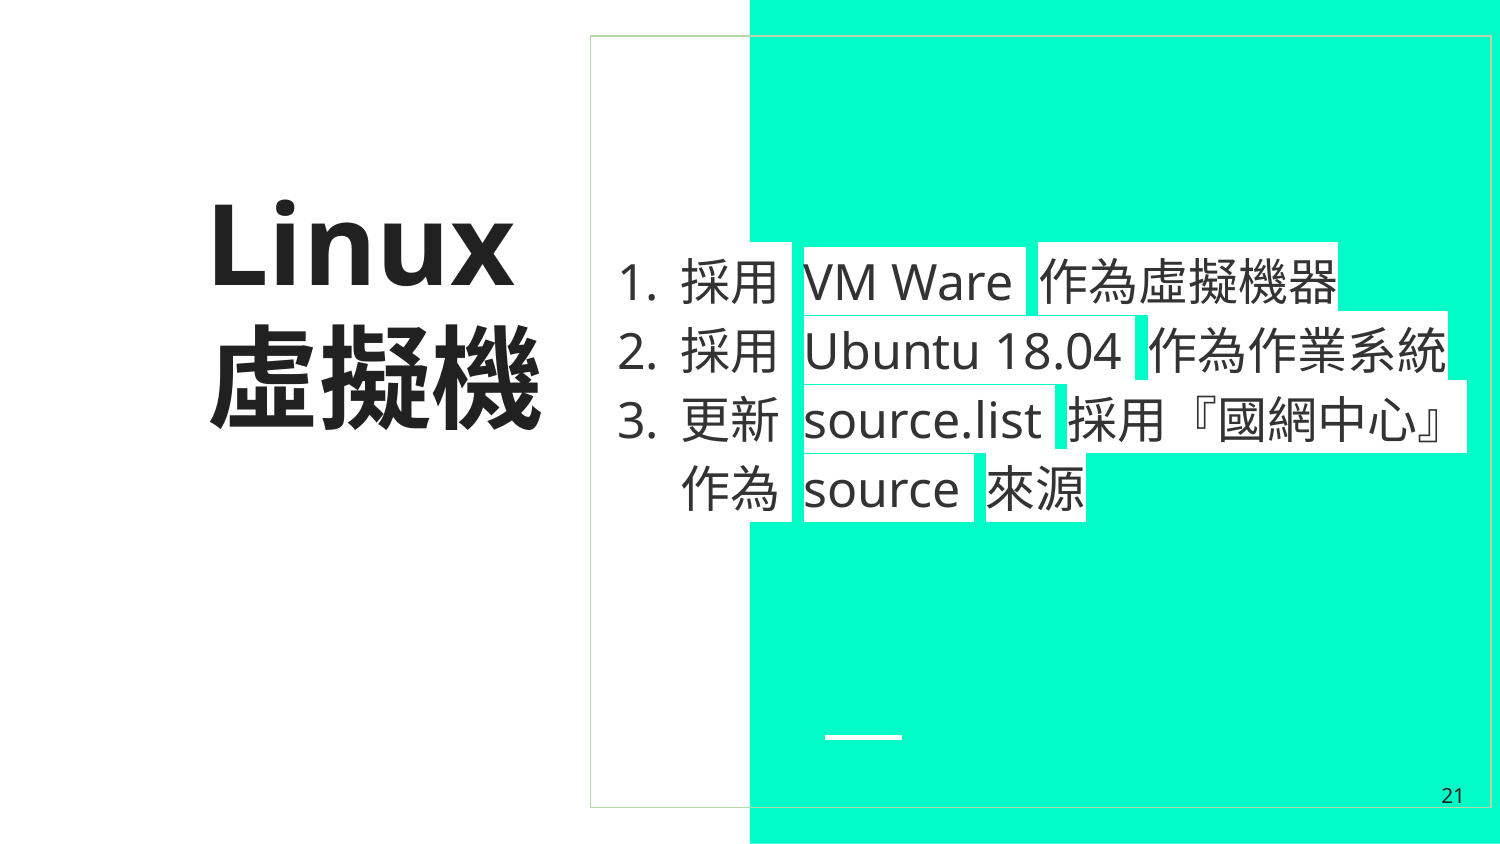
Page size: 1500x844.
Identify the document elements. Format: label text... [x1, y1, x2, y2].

slide_number 21 [1389, 764, 1480, 830]
list 採用 VM Ware 作為虛擬機器 採用 Ubuntu 18.04 作為作業系統 更新 source.list 採用『國網中心』作為 source 來源 [590, 36, 1491, 808]
title Linux 虛擬機 [43, 177, 590, 458]
